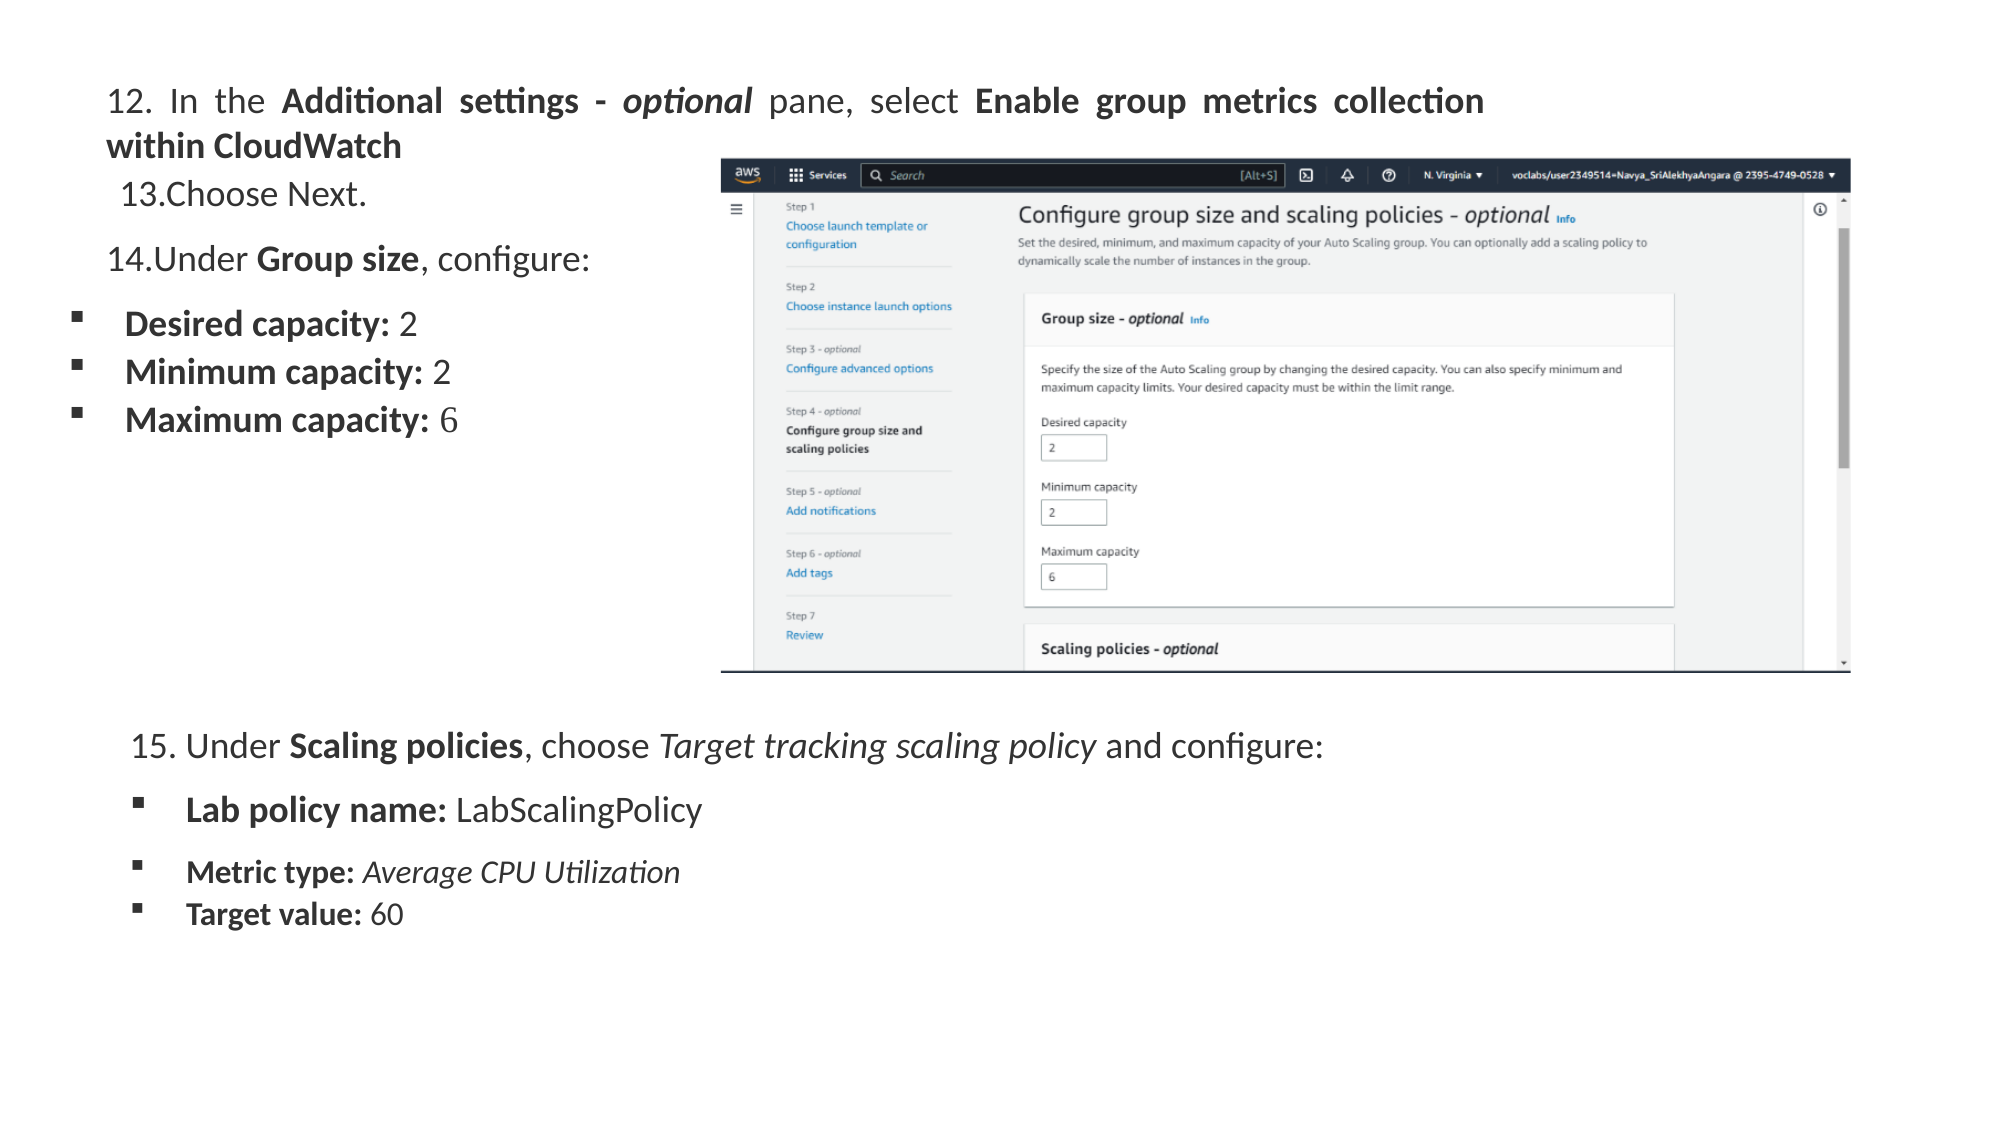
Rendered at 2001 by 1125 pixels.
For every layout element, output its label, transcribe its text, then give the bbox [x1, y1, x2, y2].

picture [720, 157, 1851, 673]
text_box 12. In the Additional settings - optional pane, select Enable group metrics collection within CloudWatch 13.Choose Next. 14.Under Group size, configure: Desired capacity: 2 Minimum capacity: 2 Maximum capacity: 6 [53, 68, 1500, 448]
text_box 15. Under Scaling policies, choose Target tracking scaling policy and configure: Lab policy name: LabScalingPolicy Metric type: Average CPU Utilization Target value: 60 [114, 710, 1500, 1005]
